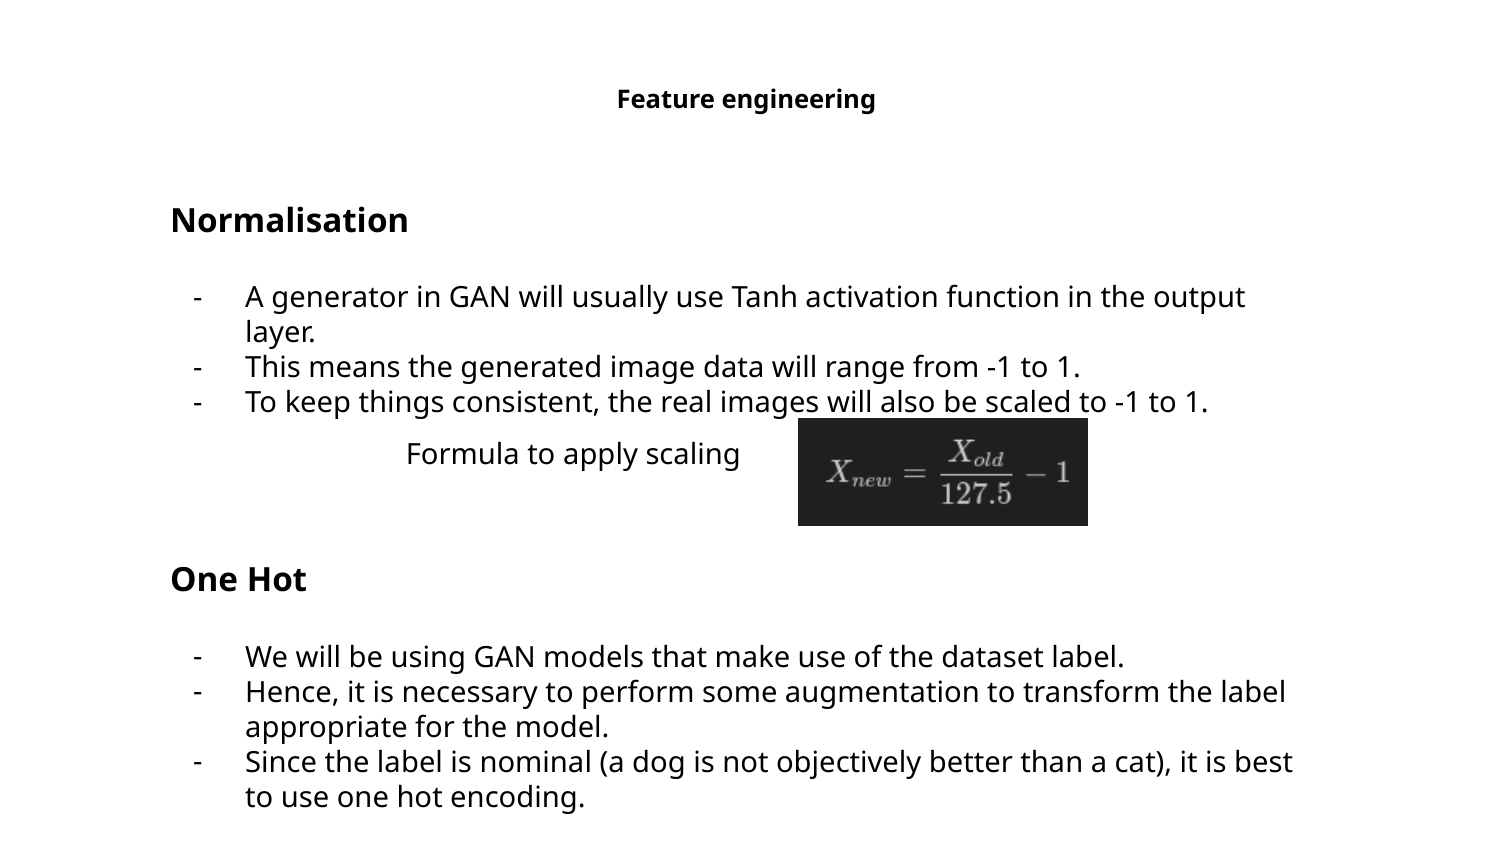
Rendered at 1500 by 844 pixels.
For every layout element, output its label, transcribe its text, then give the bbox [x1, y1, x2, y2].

title Feature engineering [75, 67, 1425, 129]
picture [798, 417, 1089, 527]
text_box Formula to apply scaling [155, 402, 757, 503]
text_box Normalisation A generator in GAN will usually use Tanh activation function in the output layer. This means the generated image data will range from -1 to 1. To keep things consistent, the real images will also be scaled to -1 to 1. One Hot We will be using GAN models that make use of the dataset label. Hence, it is necessary to perform some augmentation to transform the label appropriate for the model. Since the label is nominal (a dog is not objectively better than a cat), it is best to use one hot encoding. [155, 183, 1322, 815]
